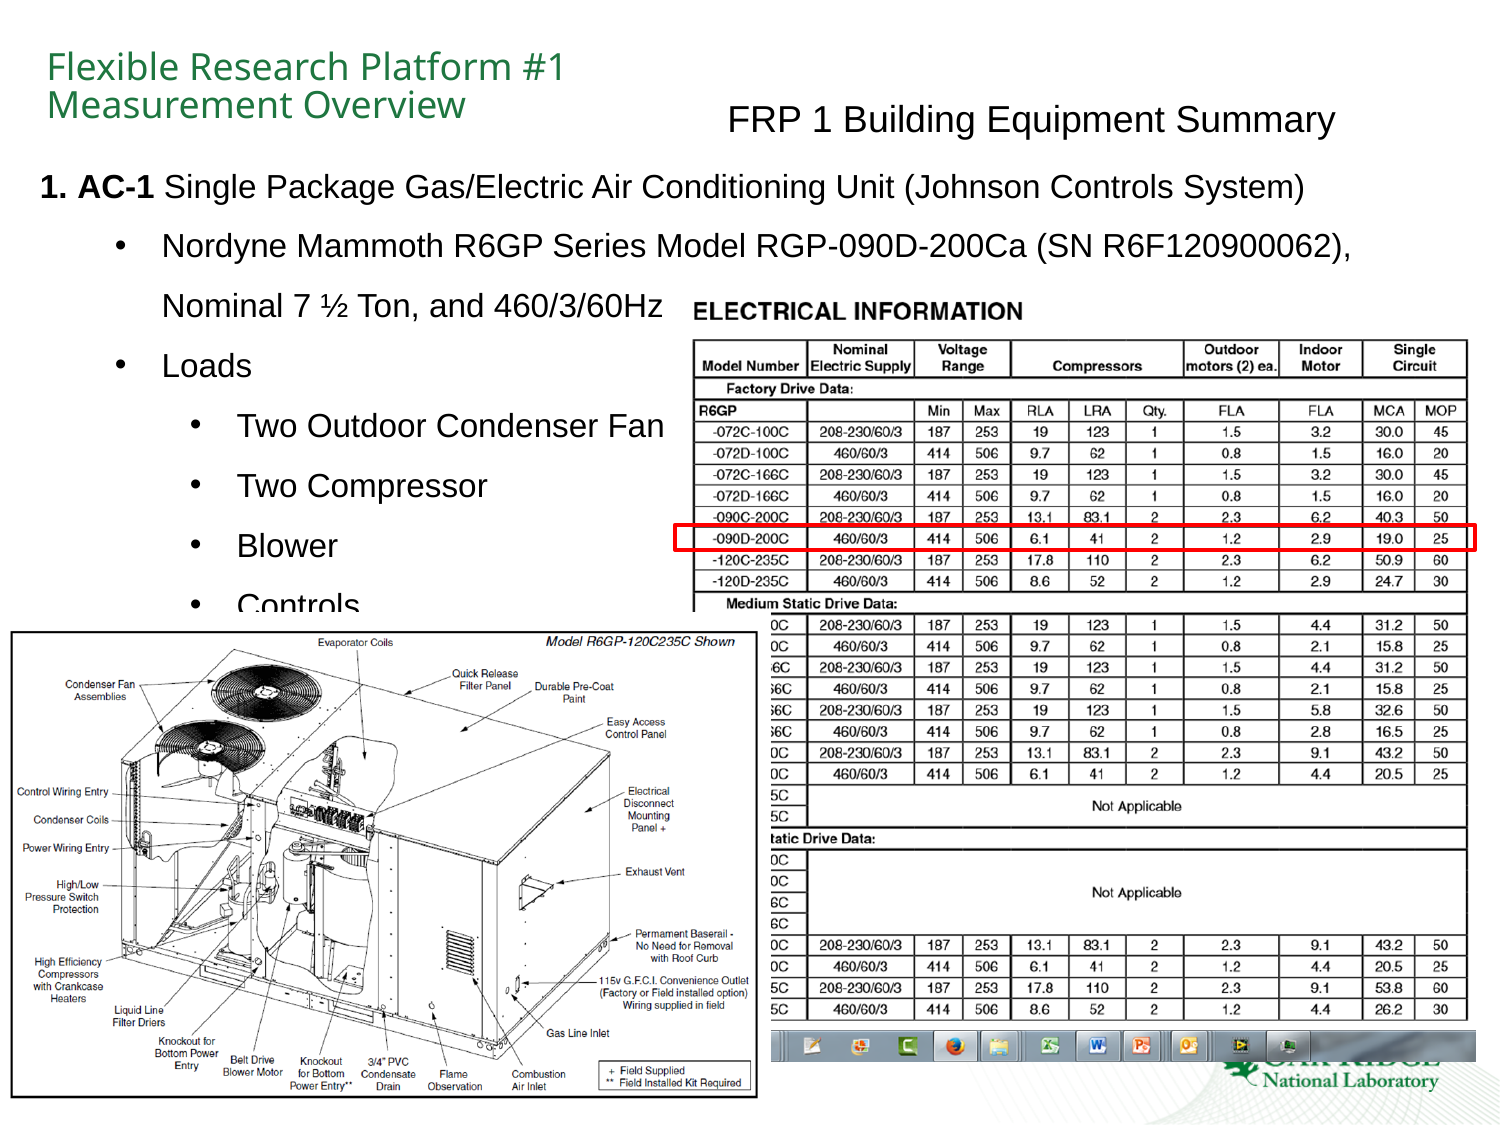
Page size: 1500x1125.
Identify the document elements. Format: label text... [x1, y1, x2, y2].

text_box FRP 1 Building Equipment Summary [712, 87, 1438, 148]
title Flexible Research Platform #1 Measurement Overview [31, 41, 1449, 135]
text_box AC-1 Single Package Gas/Electric Air Conditioning Unit (Johnson Controls System) Nordyne Mammoth R6GP Series Model RGP-090D-200Ca (SN R6F120900062), Nominal 7 ½ Ton, and 460/3/60Hz Power. Loads Two Outdoor Condenser Fan Two Compressor Blower Controls [24, 137, 1400, 610]
picture [0, 287, 1500, 1125]
